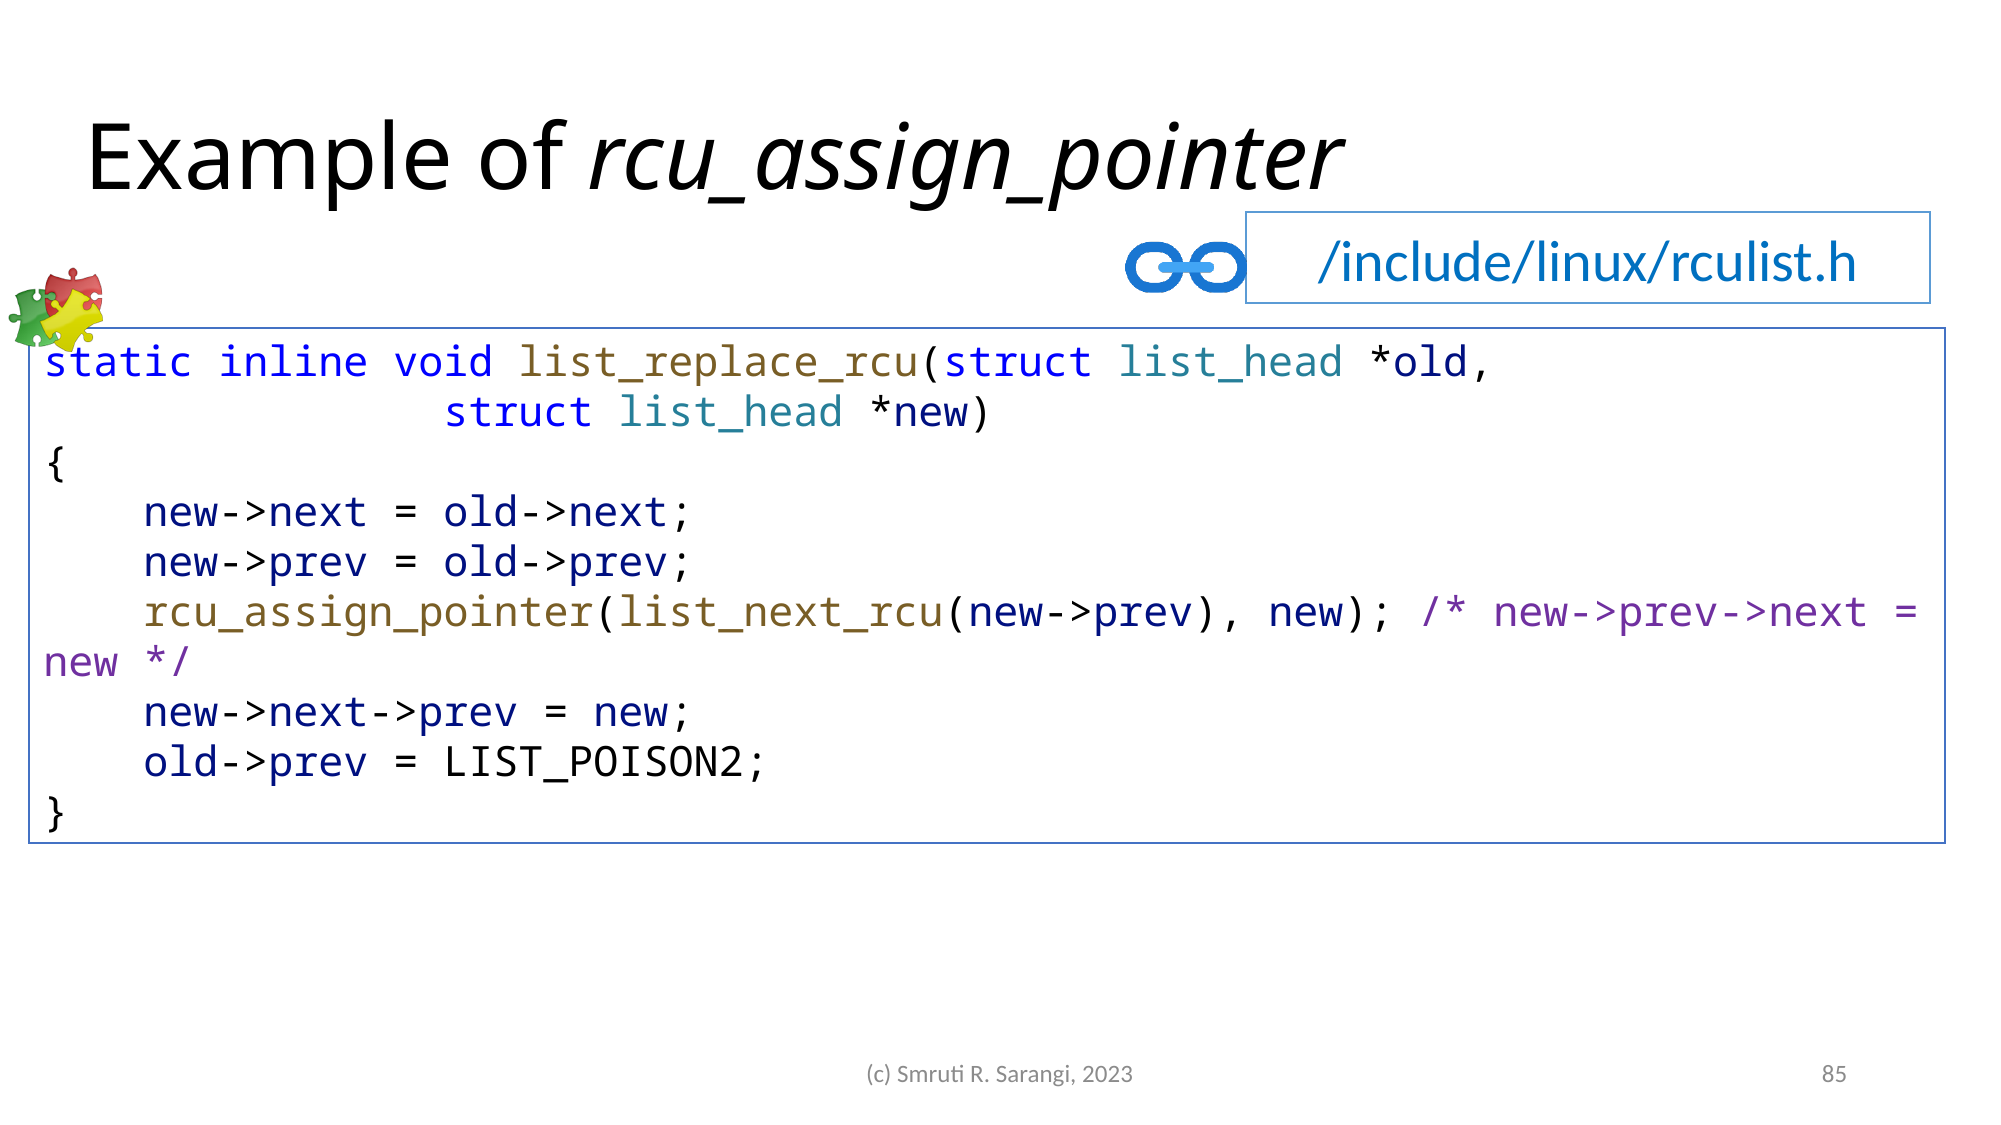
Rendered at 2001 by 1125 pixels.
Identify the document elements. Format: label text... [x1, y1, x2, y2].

slide_number 85 [1412, 1042, 1863, 1103]
text_box /include/linux/rculist.h [1247, 211, 1931, 304]
footer (c) Smruti R. Sarangi, 2023 [662, 1042, 1338, 1103]
picture [1125, 206, 1247, 328]
text_box static inline void list_replace_rcu(struct list_head *old, struct list_head *new) { new->next = old->next; new->prev = old->prev; rcu_assign_pointer(list_next_rcu(new->prev), new); /* new->prev->next = new */ new->next->prev = new; old->prev = LIST_POISON2; } [28, 327, 1946, 844]
title Example of rcu_assign_pointer [69, 50, 1795, 269]
picture [8, 267, 103, 352]
